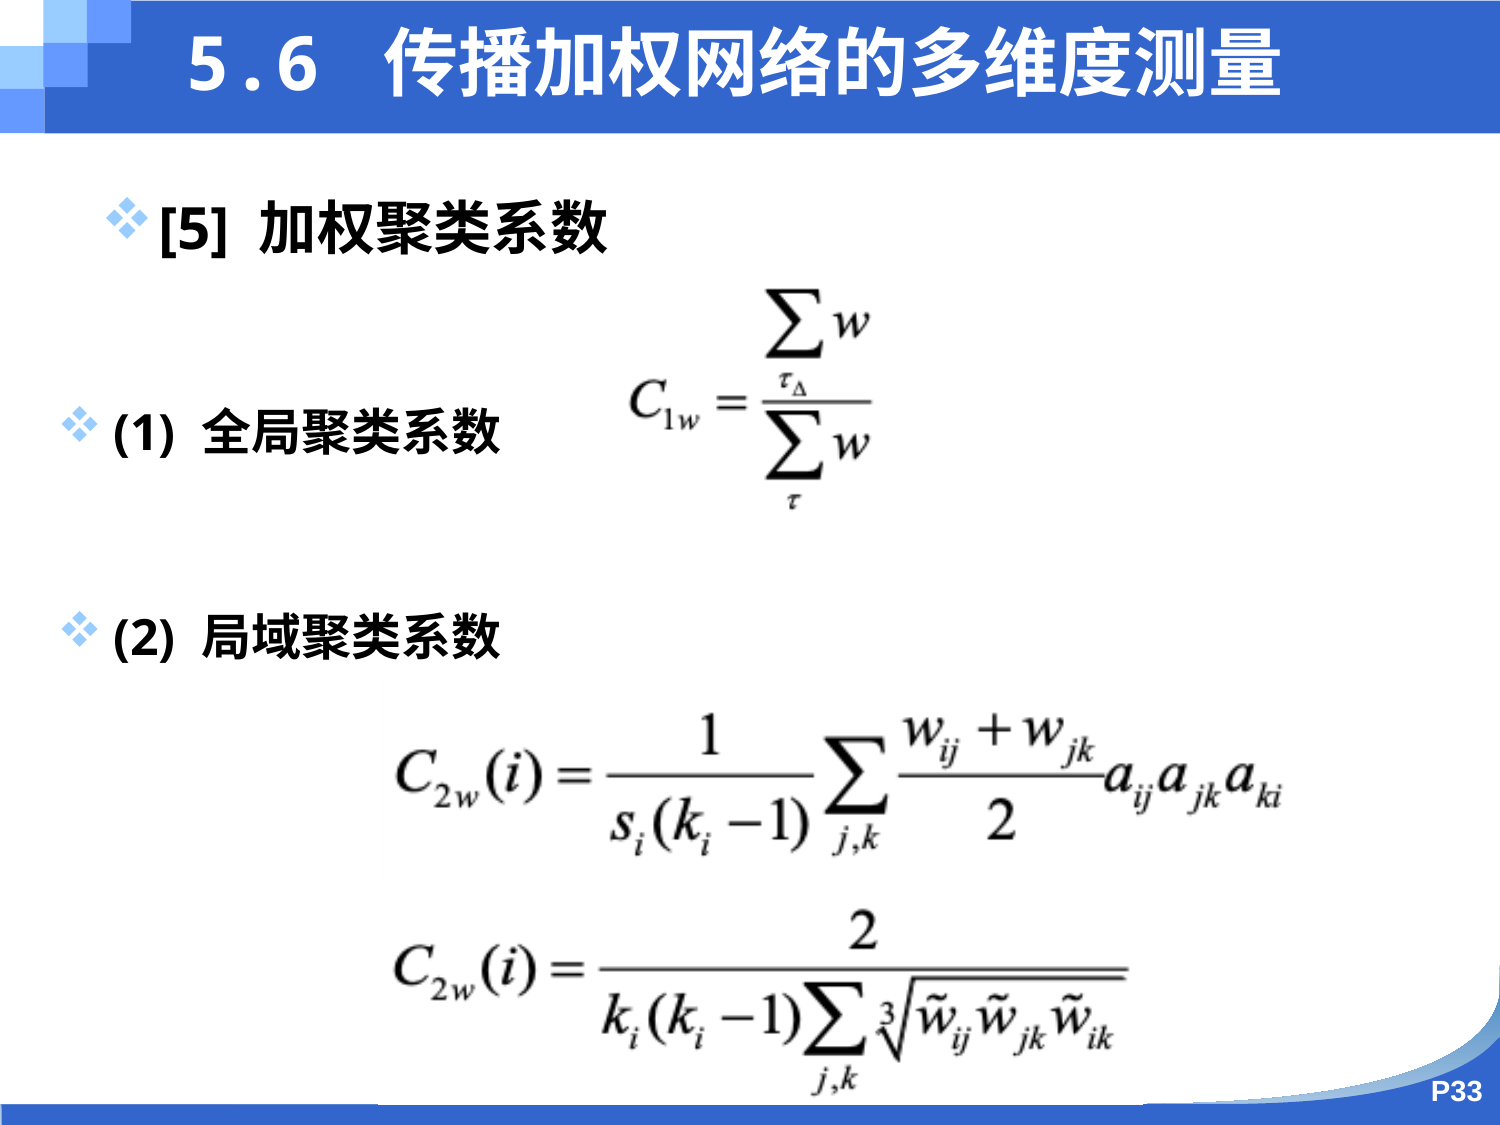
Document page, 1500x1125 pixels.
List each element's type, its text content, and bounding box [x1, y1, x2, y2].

text_box 5.6 传播加权网络的多维度测量 [171, 7, 1353, 113]
picture [596, 275, 955, 520]
text_box [5] 加权聚类系数 [86, 113, 1437, 279]
slide_number P33 [1415, 1065, 1500, 1118]
picture [378, 677, 1302, 1105]
text_box (1) 全局聚类系数 (2) 局域聚类系数 [42, 273, 1432, 707]
